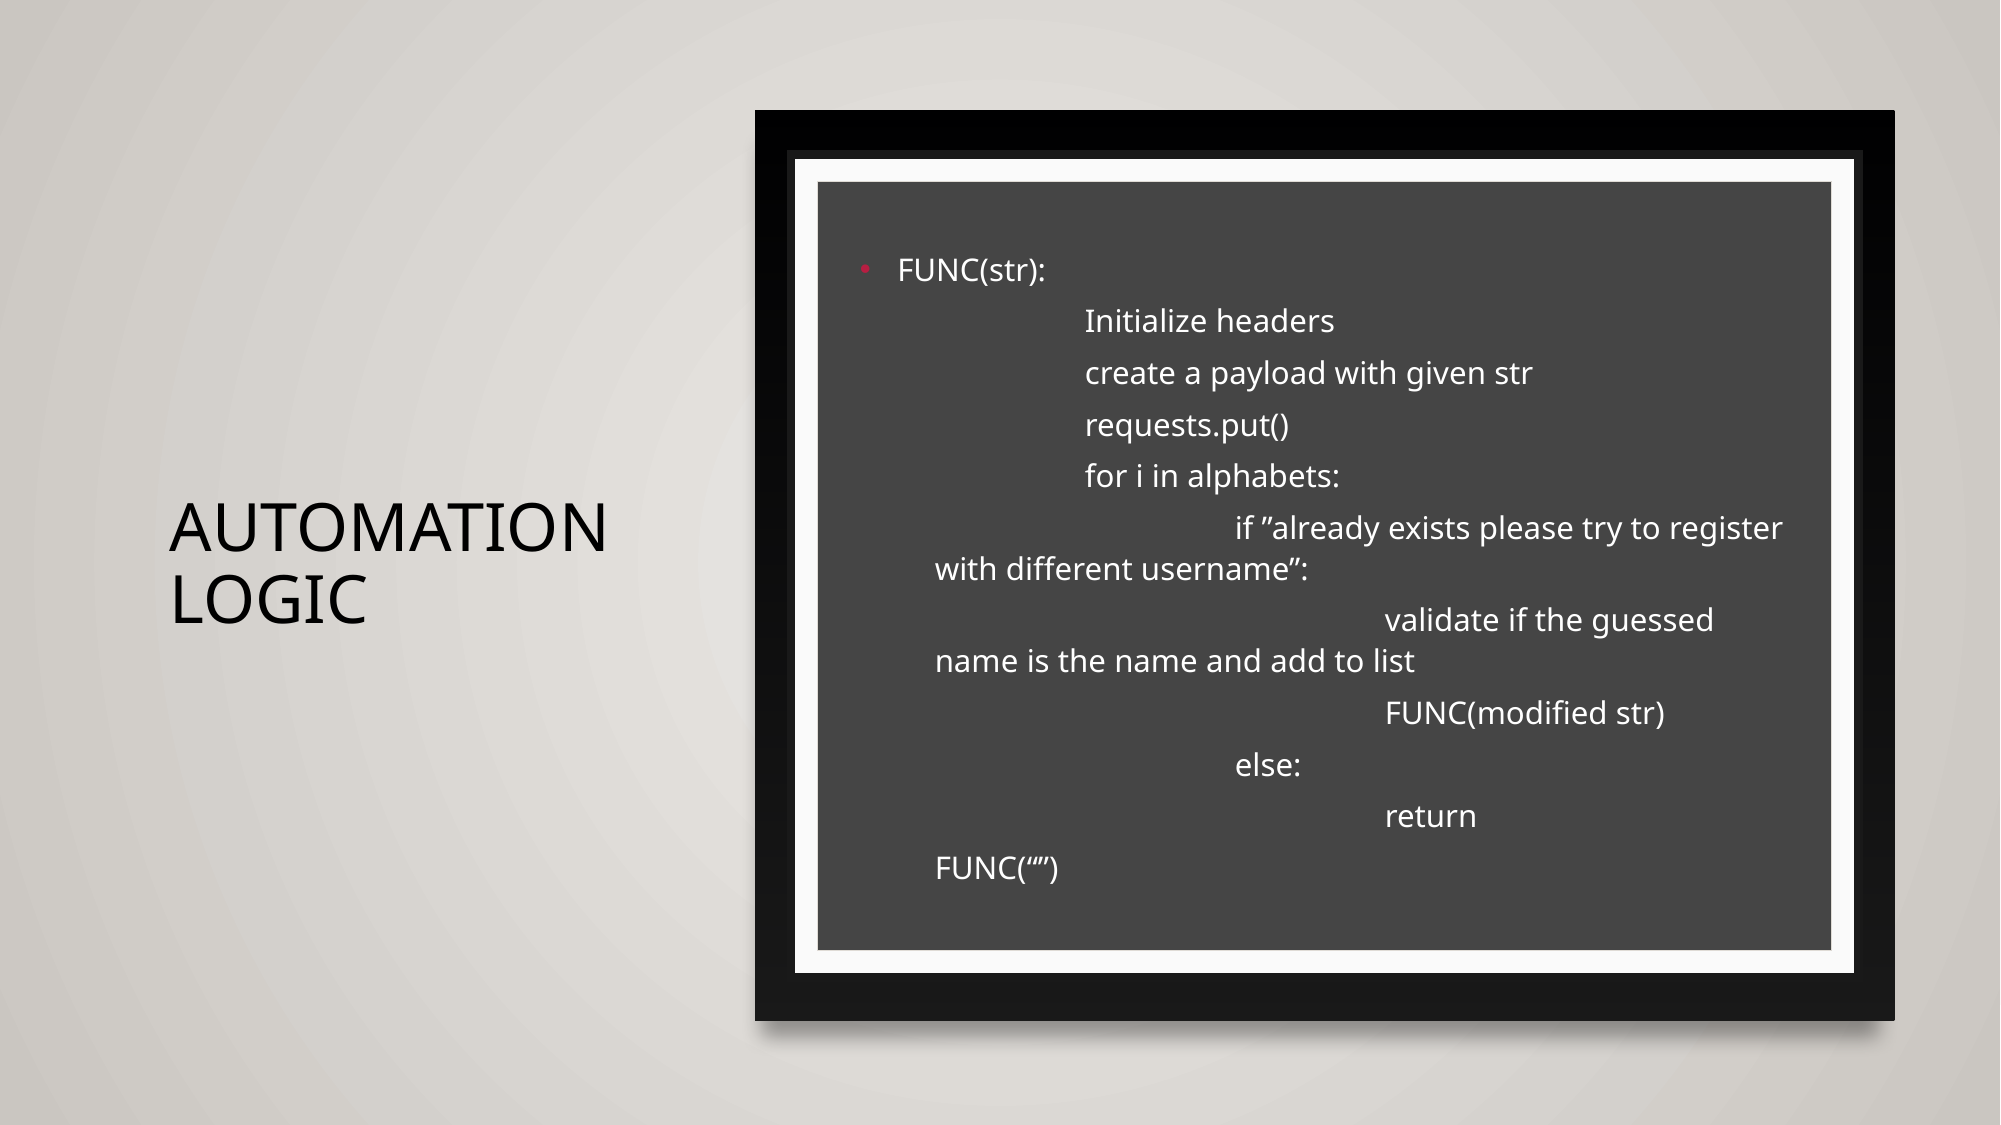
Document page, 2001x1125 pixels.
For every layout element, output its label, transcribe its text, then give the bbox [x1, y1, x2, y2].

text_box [754, 110, 1895, 1021]
text_box [0, 0, 2000, 1125]
title Automation LOGIC [154, 208, 719, 924]
